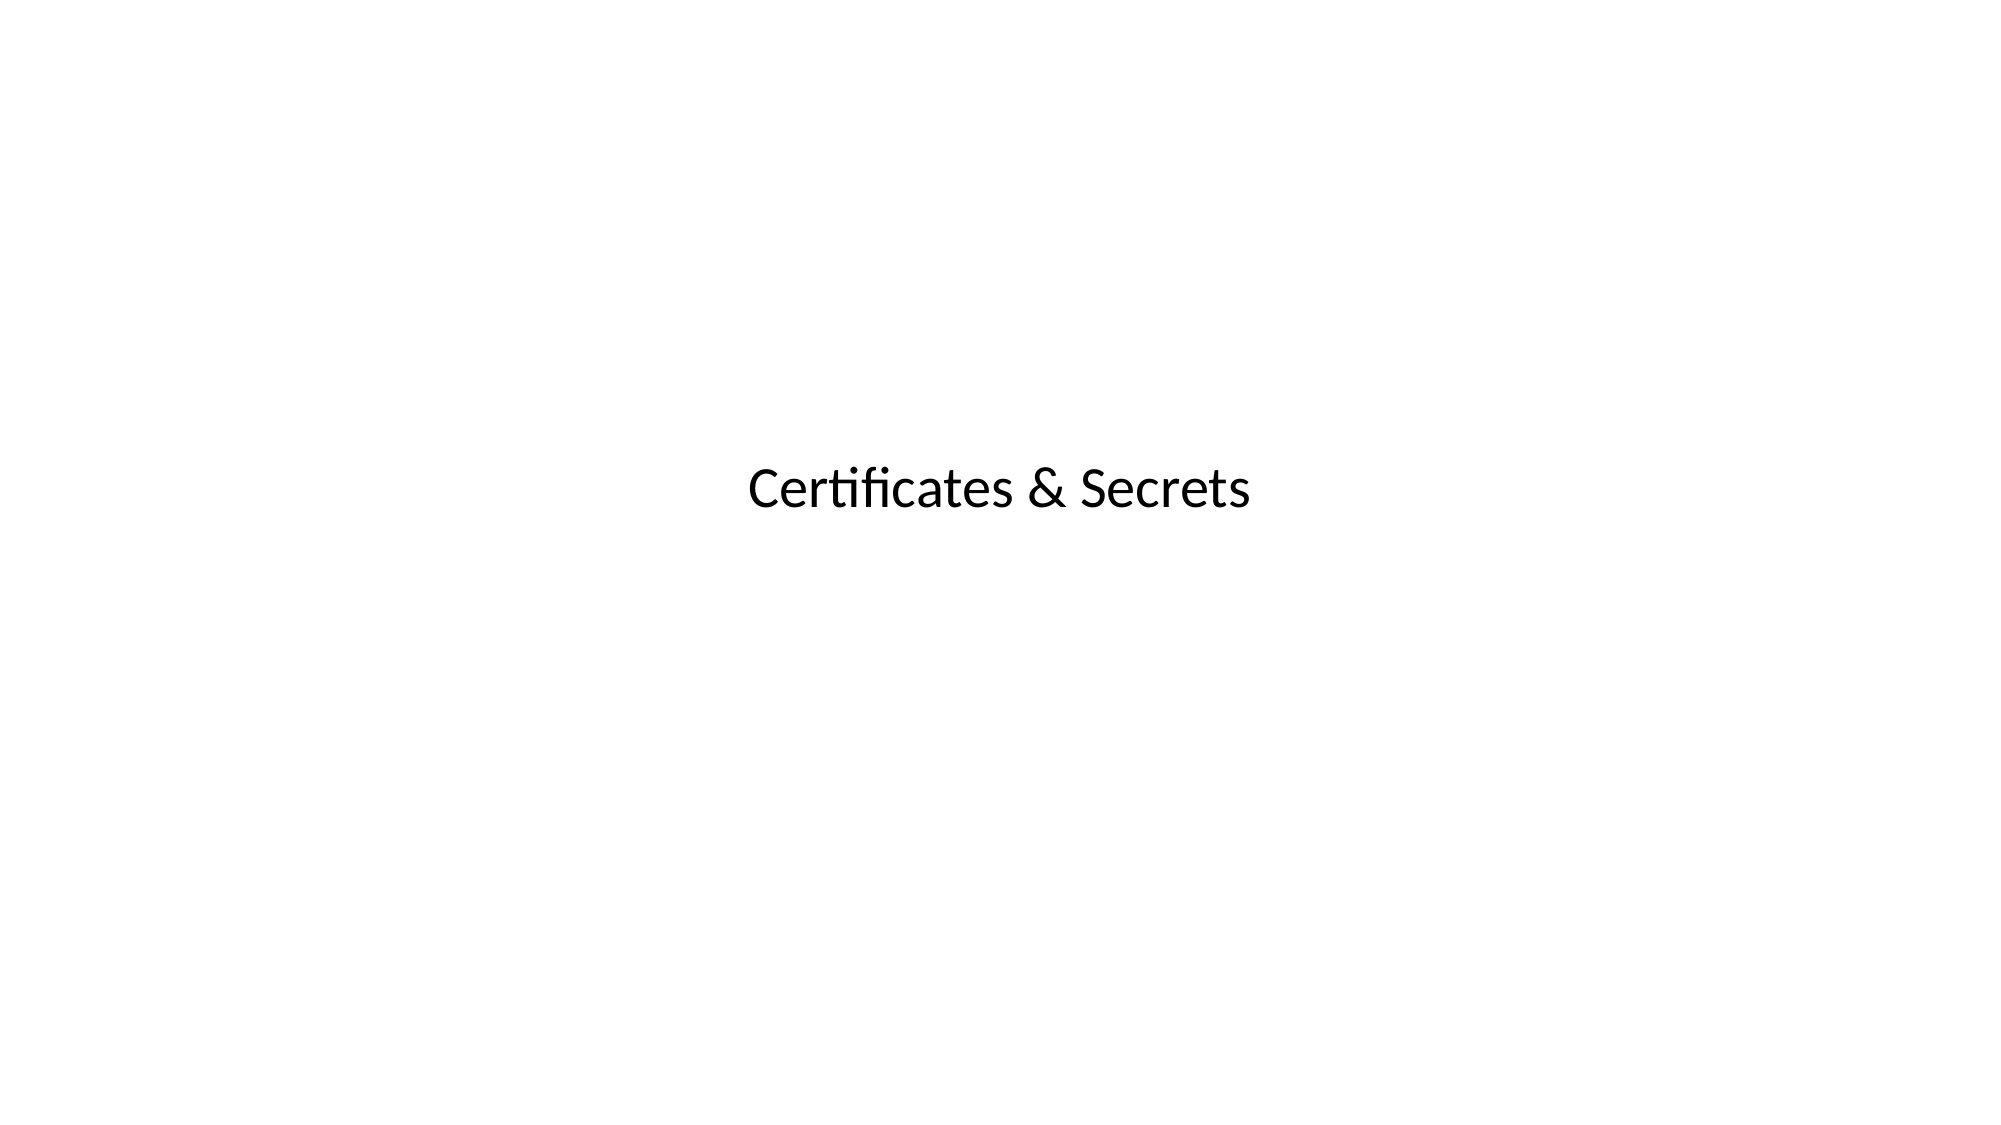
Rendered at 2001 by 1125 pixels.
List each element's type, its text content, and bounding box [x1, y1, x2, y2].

text_box Certificates & Secrets [733, 441, 1267, 527]
